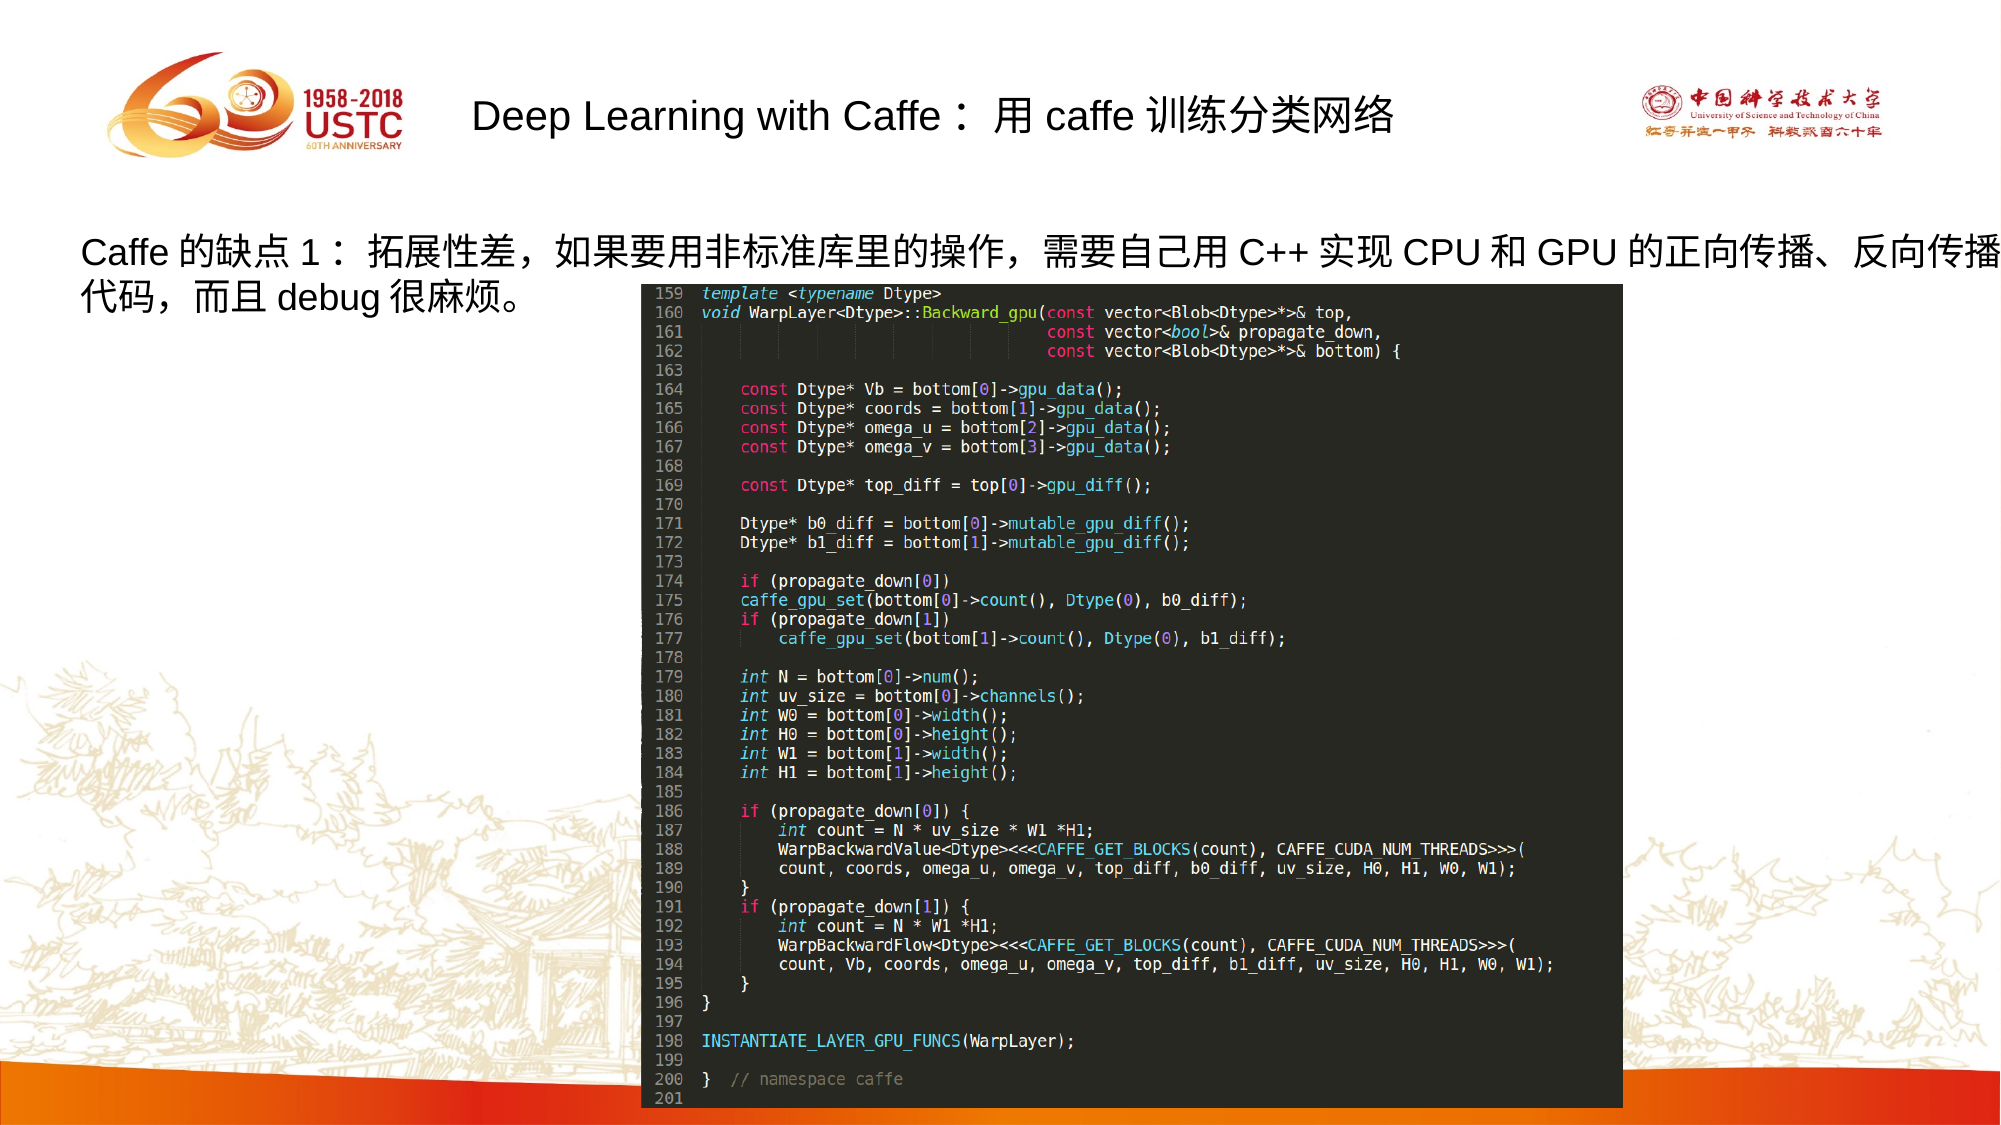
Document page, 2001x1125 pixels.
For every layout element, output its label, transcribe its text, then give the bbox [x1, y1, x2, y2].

text_box Caffe的缺点1：拓展性差，如果要用非标准库里的操作，需要自己用C++实现CPU和GPU的正向传播、反向传播 代码，而且debug很麻烦。 [65, 220, 2000, 326]
text_box Deep Learning with Caffe：用caffe训练分类网络 [456, 81, 1411, 147]
picture [0, 0, 2001, 1125]
